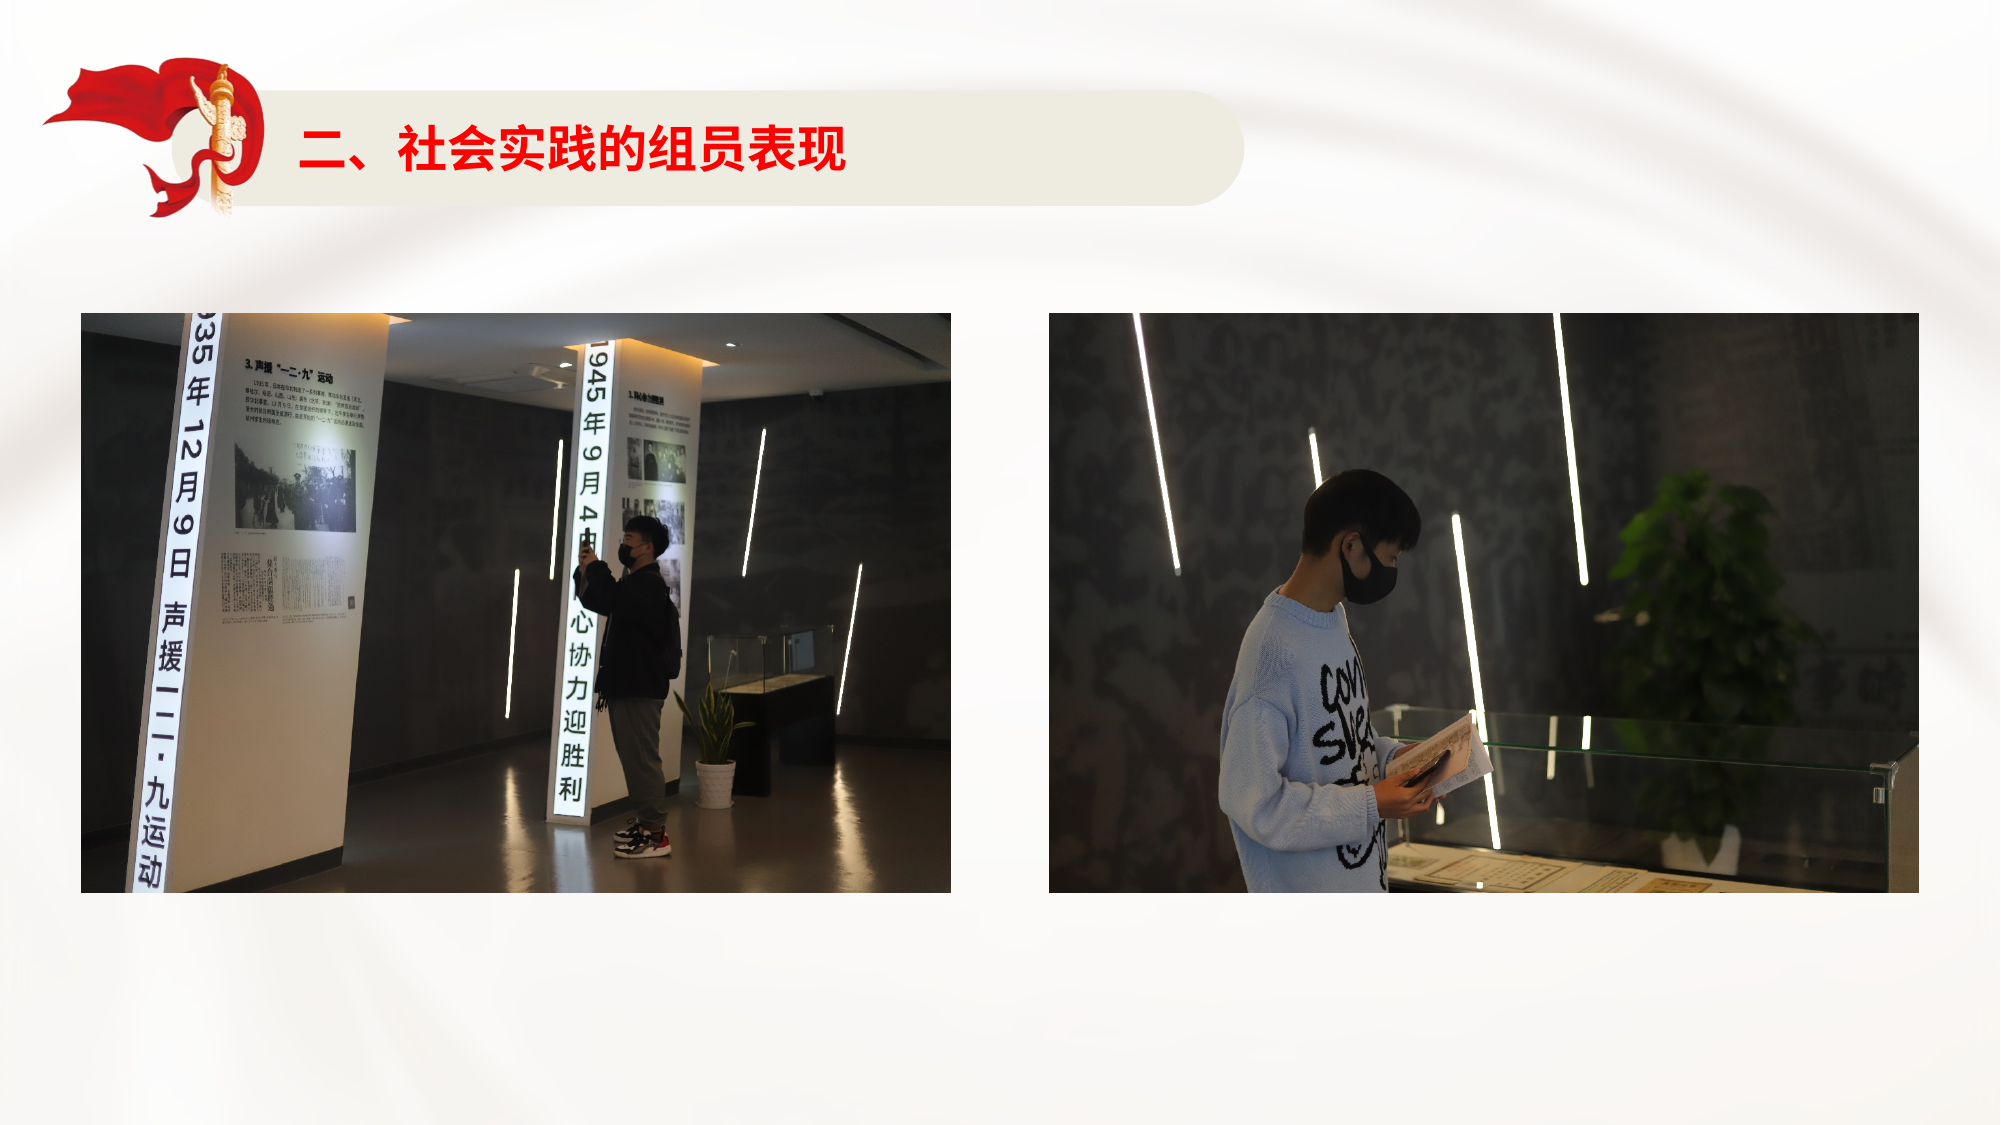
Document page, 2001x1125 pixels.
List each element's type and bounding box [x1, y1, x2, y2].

picture [81, 313, 951, 893]
text_box [33, 46, 1347, 247]
picture [1049, 313, 1919, 893]
